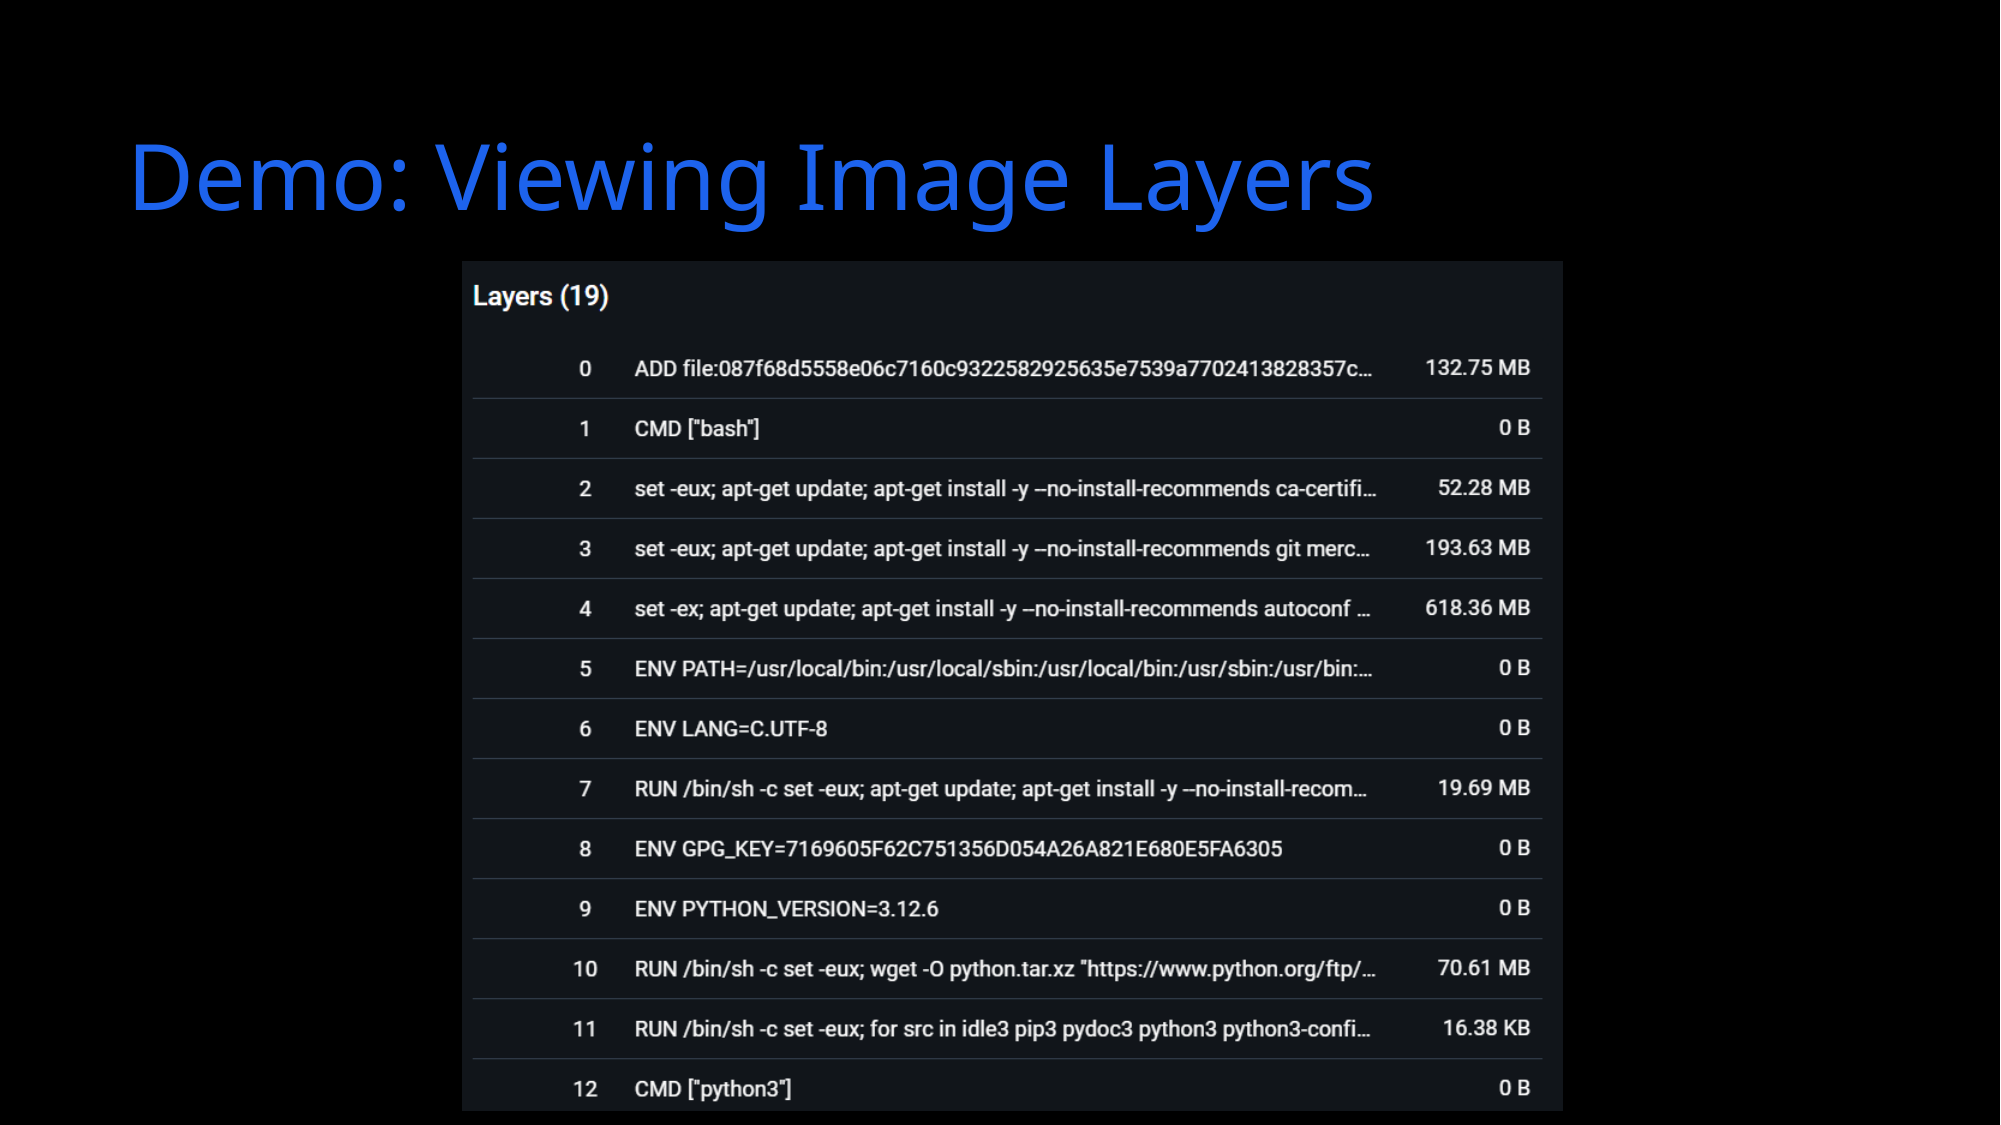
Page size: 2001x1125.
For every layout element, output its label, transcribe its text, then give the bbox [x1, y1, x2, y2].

title Demo: Viewing Image Layers [112, 50, 1900, 238]
picture [462, 261, 1563, 1111]
